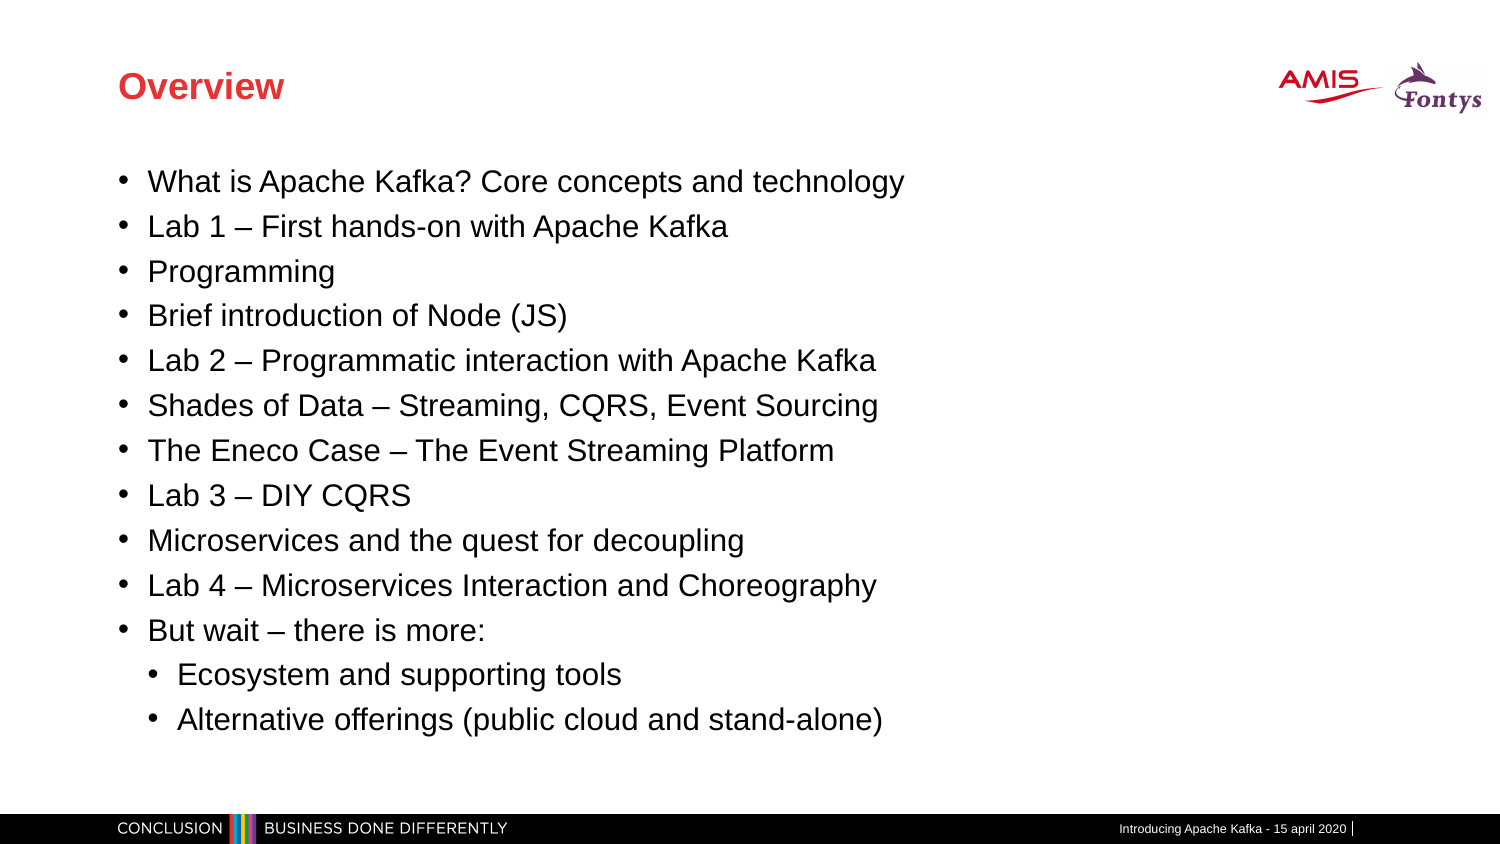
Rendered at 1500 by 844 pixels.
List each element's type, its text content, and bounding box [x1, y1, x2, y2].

footer Introducing Apache Kafka - 15 april 2020 [814, 820, 1347, 839]
title Overview [118, 47, 1205, 130]
list What is Apache Kafka? Core concepts and technology Lab 1 – First hands-on with Apache Kafka Programming Brief introduction of Node (JS) Lab 2 – Programmatic interaction with Apache Kafka Shades of Data – Streaming, CQRS, Event Sourcing The Eneco Case – The Event Streaming Platform Lab 3 – DIY CQRS Microservices and the quest for decoupling Lab 4 – Microservices Interaction and Choreography But wait – there is more: Ecosystem and supporting tools Alternative offerings (public cloud and stand-alone) [118, 153, 1205, 774]
picture [0, 814, 236, 844]
picture [239, 814, 1500, 844]
picture [1205, 58, 1489, 116]
